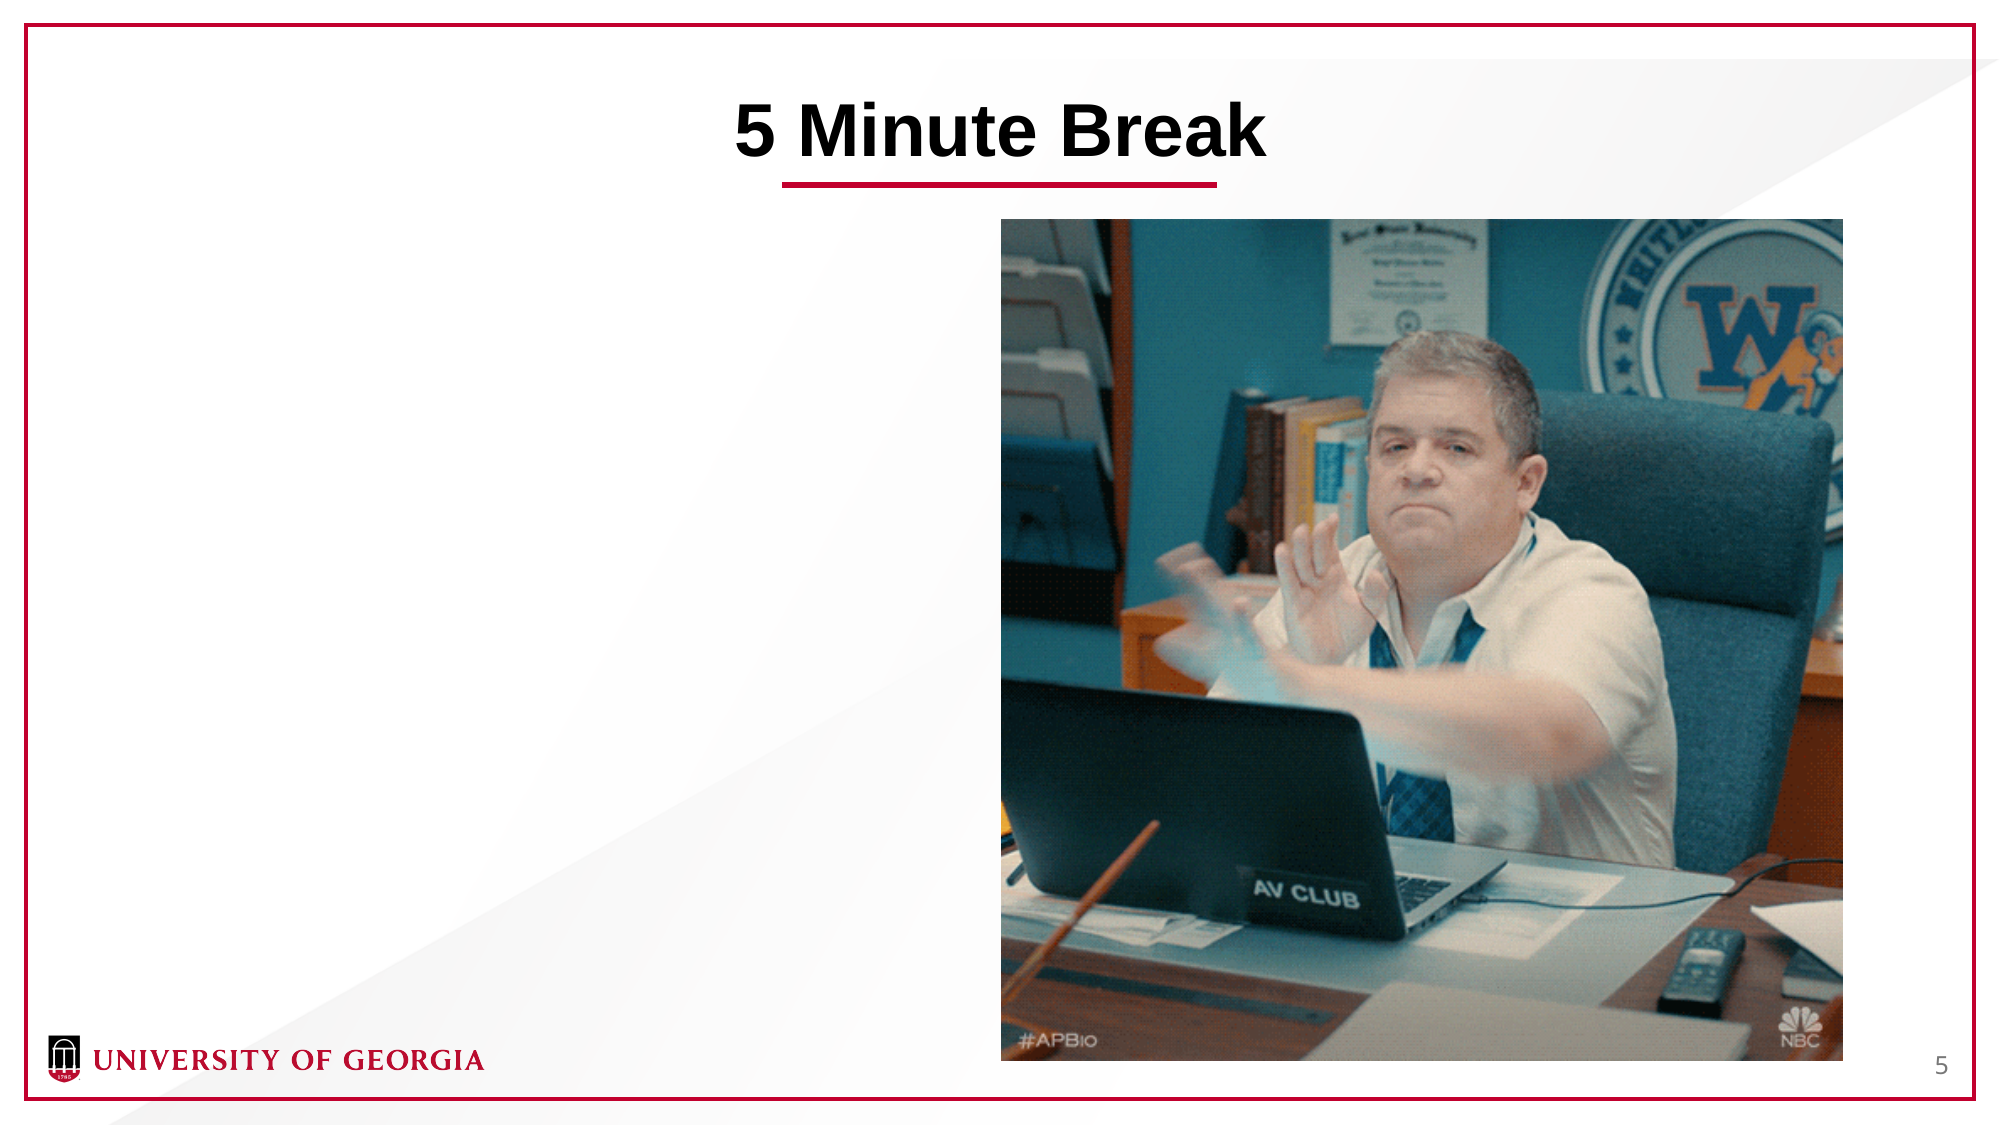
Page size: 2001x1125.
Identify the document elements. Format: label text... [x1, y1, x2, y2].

text_box 5 Minute Break [20, 19, 1982, 58]
picture [0, 58, 2000, 1125]
